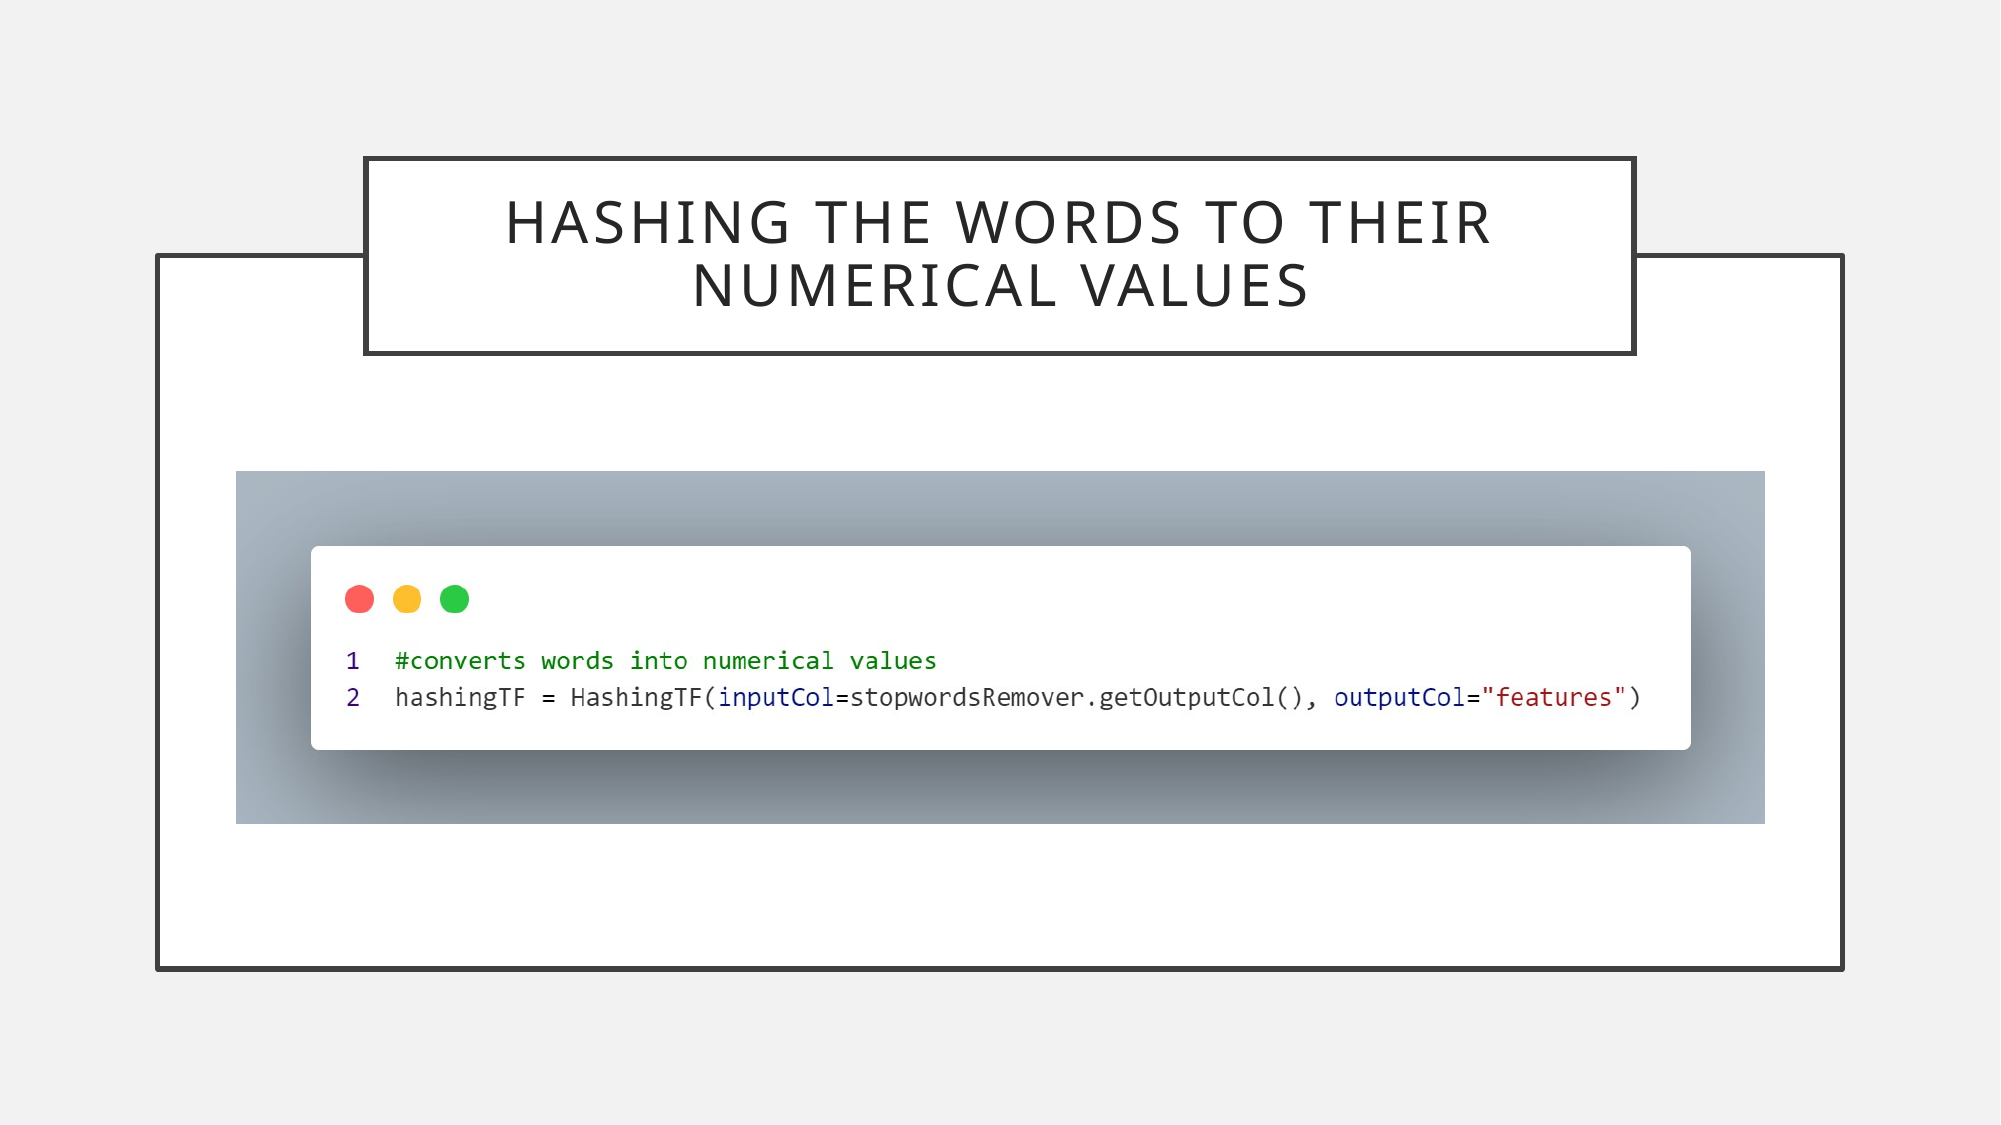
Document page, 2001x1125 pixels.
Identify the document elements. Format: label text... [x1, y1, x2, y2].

title Hashing the words to their numerical values [363, 156, 1637, 356]
text_box [156, 255, 1843, 970]
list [236, 471, 1765, 824]
